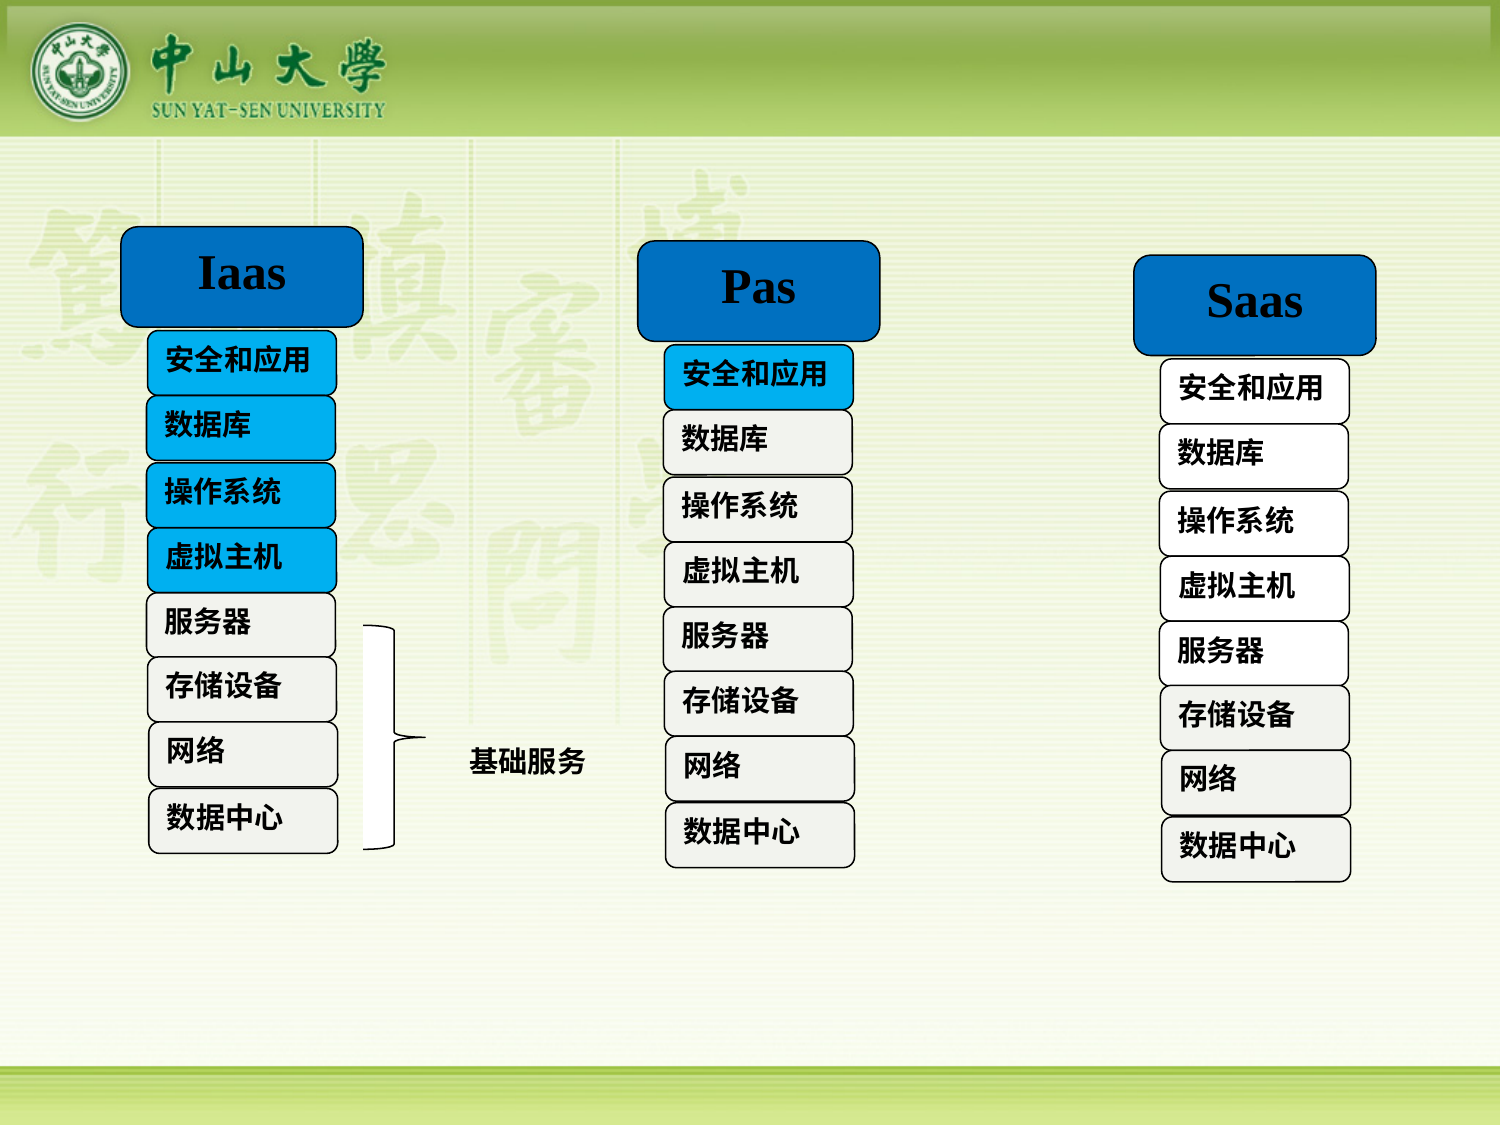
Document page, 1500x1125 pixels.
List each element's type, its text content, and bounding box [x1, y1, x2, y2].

text_box Saas [1133, 255, 1376, 356]
text_box 虚拟主机 [147, 527, 337, 593]
picture [0, 0, 1500, 1125]
text_box 存储设备 [664, 671, 854, 736]
text_box 存储设备 [147, 656, 337, 722]
text_box 服务器 [1159, 621, 1349, 686]
text_box 数据库 [663, 409, 853, 475]
text_box 服务器 [146, 592, 336, 657]
text_box 数据库 [146, 395, 336, 461]
text_box 数据中心 [148, 788, 338, 854]
text_box Pas [637, 240, 880, 342]
text_box 网络 [148, 721, 338, 787]
text_box 服务器 [663, 606, 853, 672]
text_box Iaas [120, 226, 364, 328]
text_box 数据库 [1159, 423, 1349, 489]
text_box 安全和应用 [664, 344, 854, 410]
text_box 网络 [665, 736, 855, 802]
text_box 安全和应用 [147, 330, 337, 396]
text_box 存储设备 [1160, 685, 1350, 750]
text_box 数据中心 [665, 802, 855, 868]
text_box 基础服务 [454, 736, 614, 786]
text_box 数据中心 [1161, 816, 1351, 882]
slide_number [112, 1025, 425, 1100]
text_box 虚拟主机 [664, 542, 854, 607]
text_box 网络 [1161, 750, 1351, 816]
text_box 虚拟主机 [1160, 556, 1350, 621]
slide_number [1074, 1025, 1388, 1100]
text_box 操作系统 [663, 477, 853, 542]
text_box 安全和应用 [1160, 358, 1350, 424]
text_box 操作系统 [1159, 491, 1349, 556]
text_box [363, 625, 426, 850]
text_box 操作系统 [146, 462, 336, 528]
